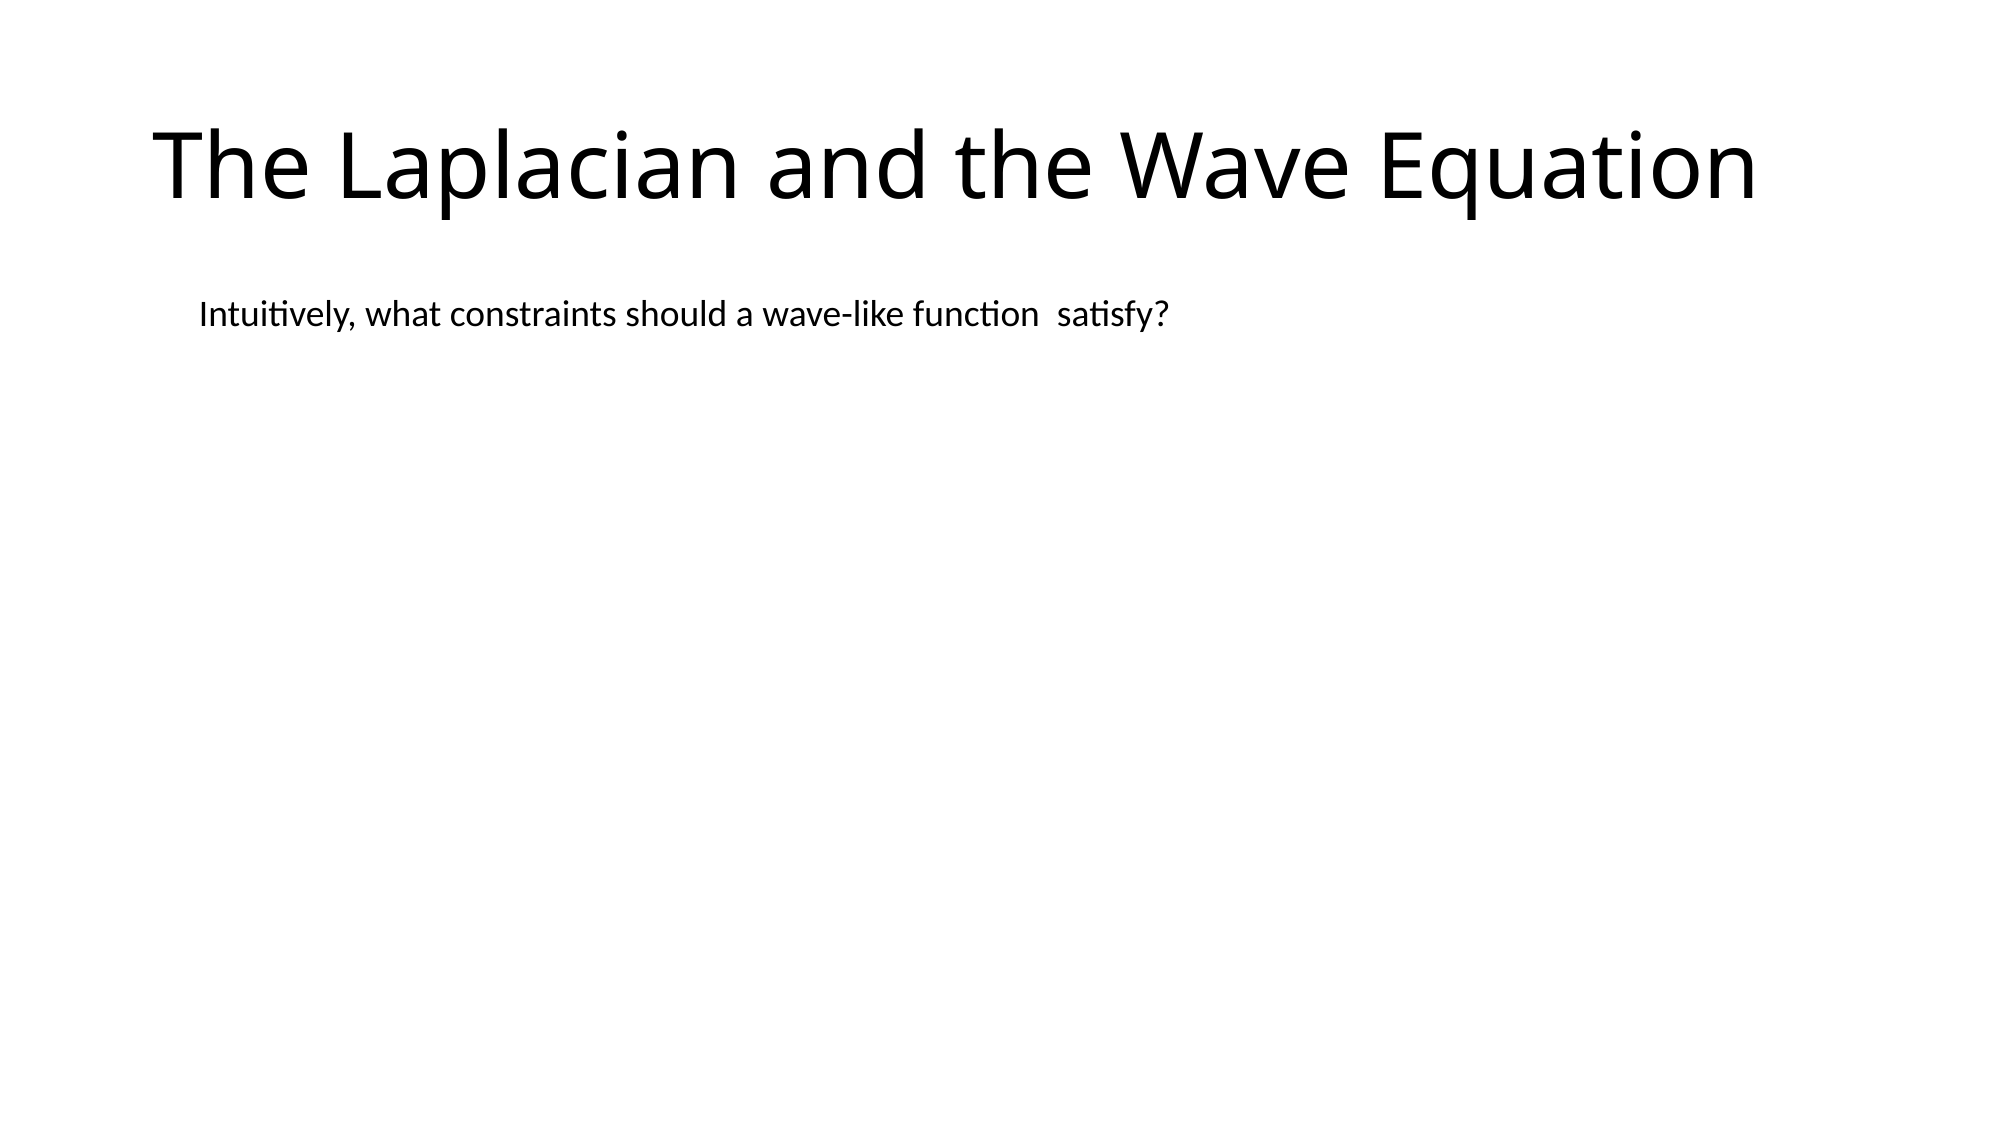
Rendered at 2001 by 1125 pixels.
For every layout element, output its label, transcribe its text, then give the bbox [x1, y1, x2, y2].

title The Laplacian and the Wave Equation [137, 59, 1863, 278]
